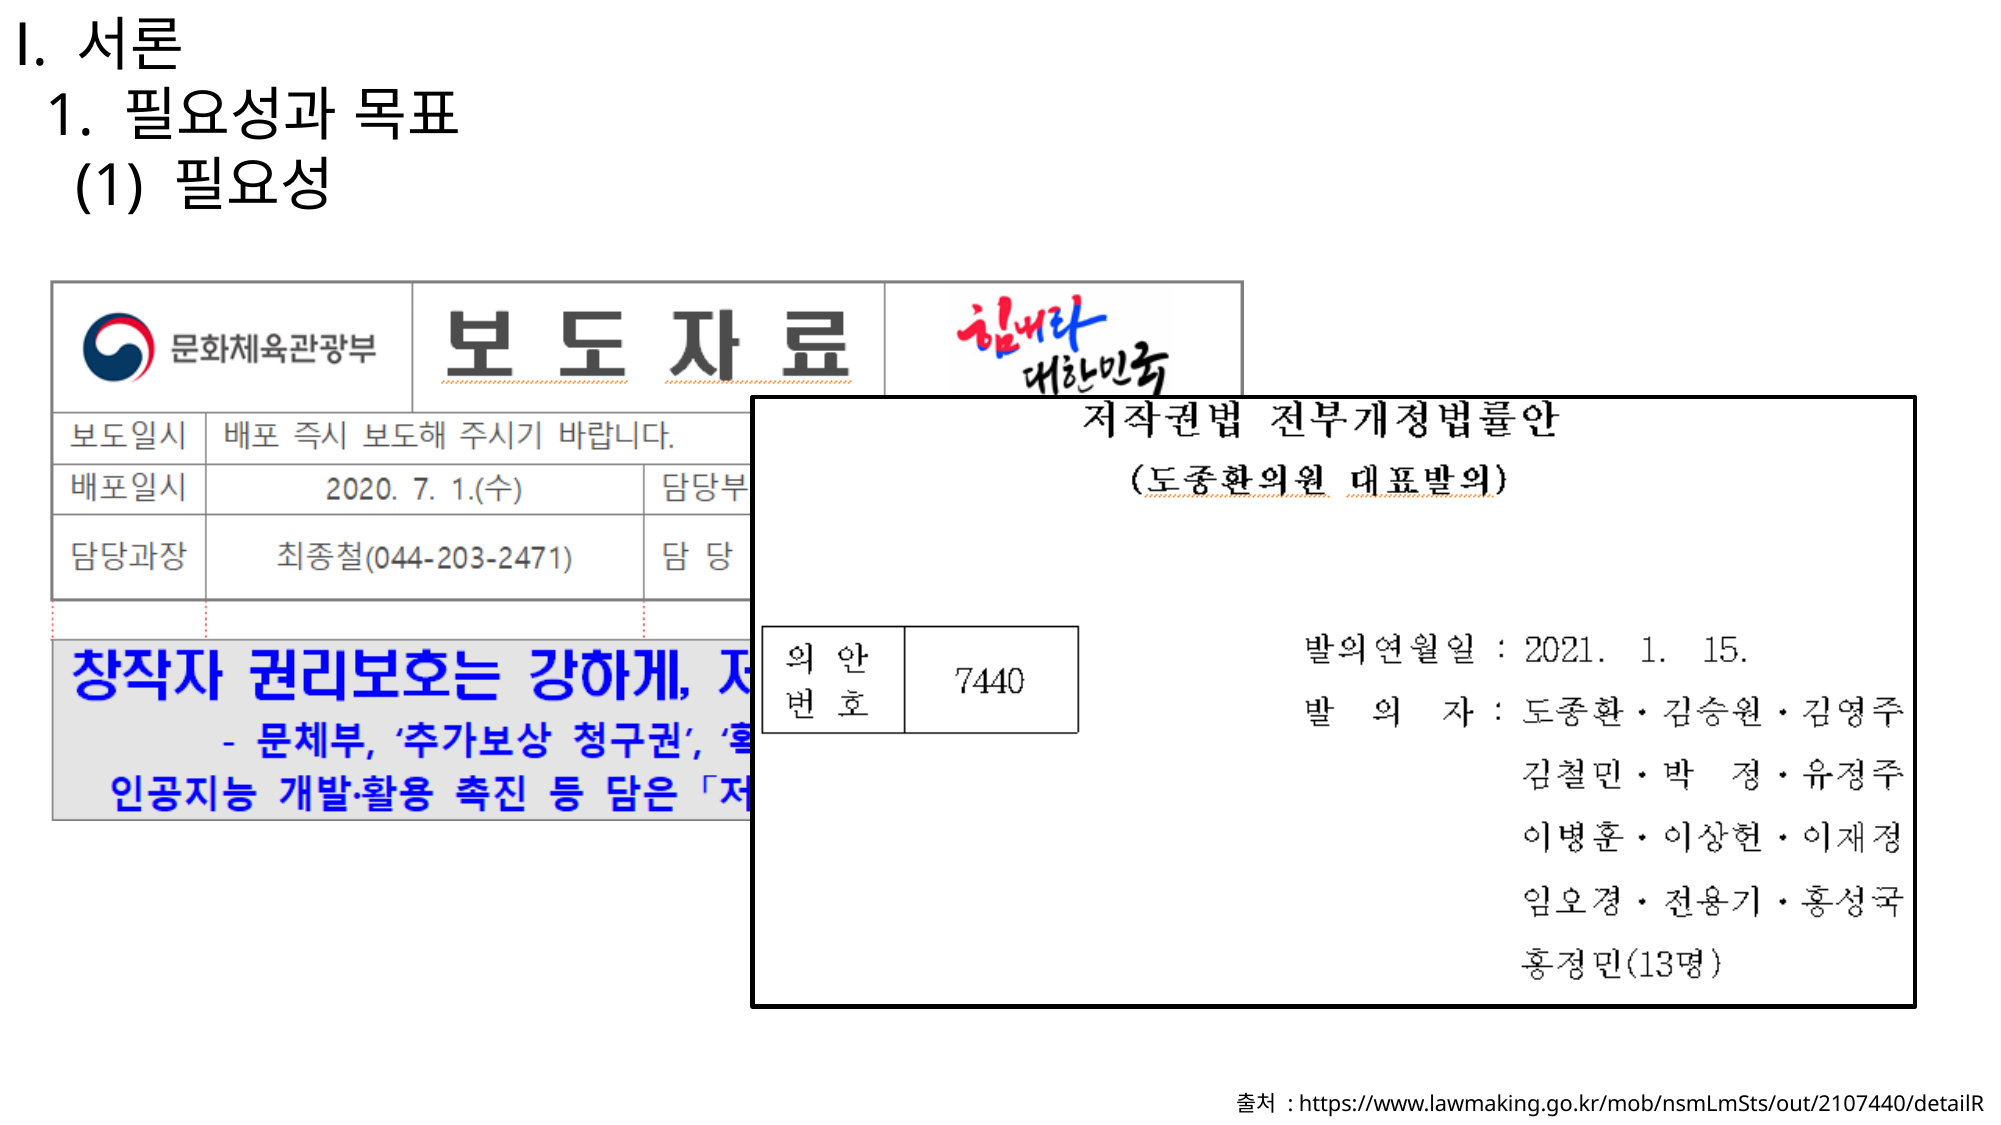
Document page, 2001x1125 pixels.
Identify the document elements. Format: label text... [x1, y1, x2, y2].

picture [49, 279, 1913, 1005]
text_box Ⅰ. 서론 1. 필요성과 목표 (1) 필요성 [0, 0, 2000, 225]
text_box 출처 : https://www.lawmaking.go.kr/mob/nsmLmSts/out/2107440/detailR [0, 1082, 2000, 1123]
